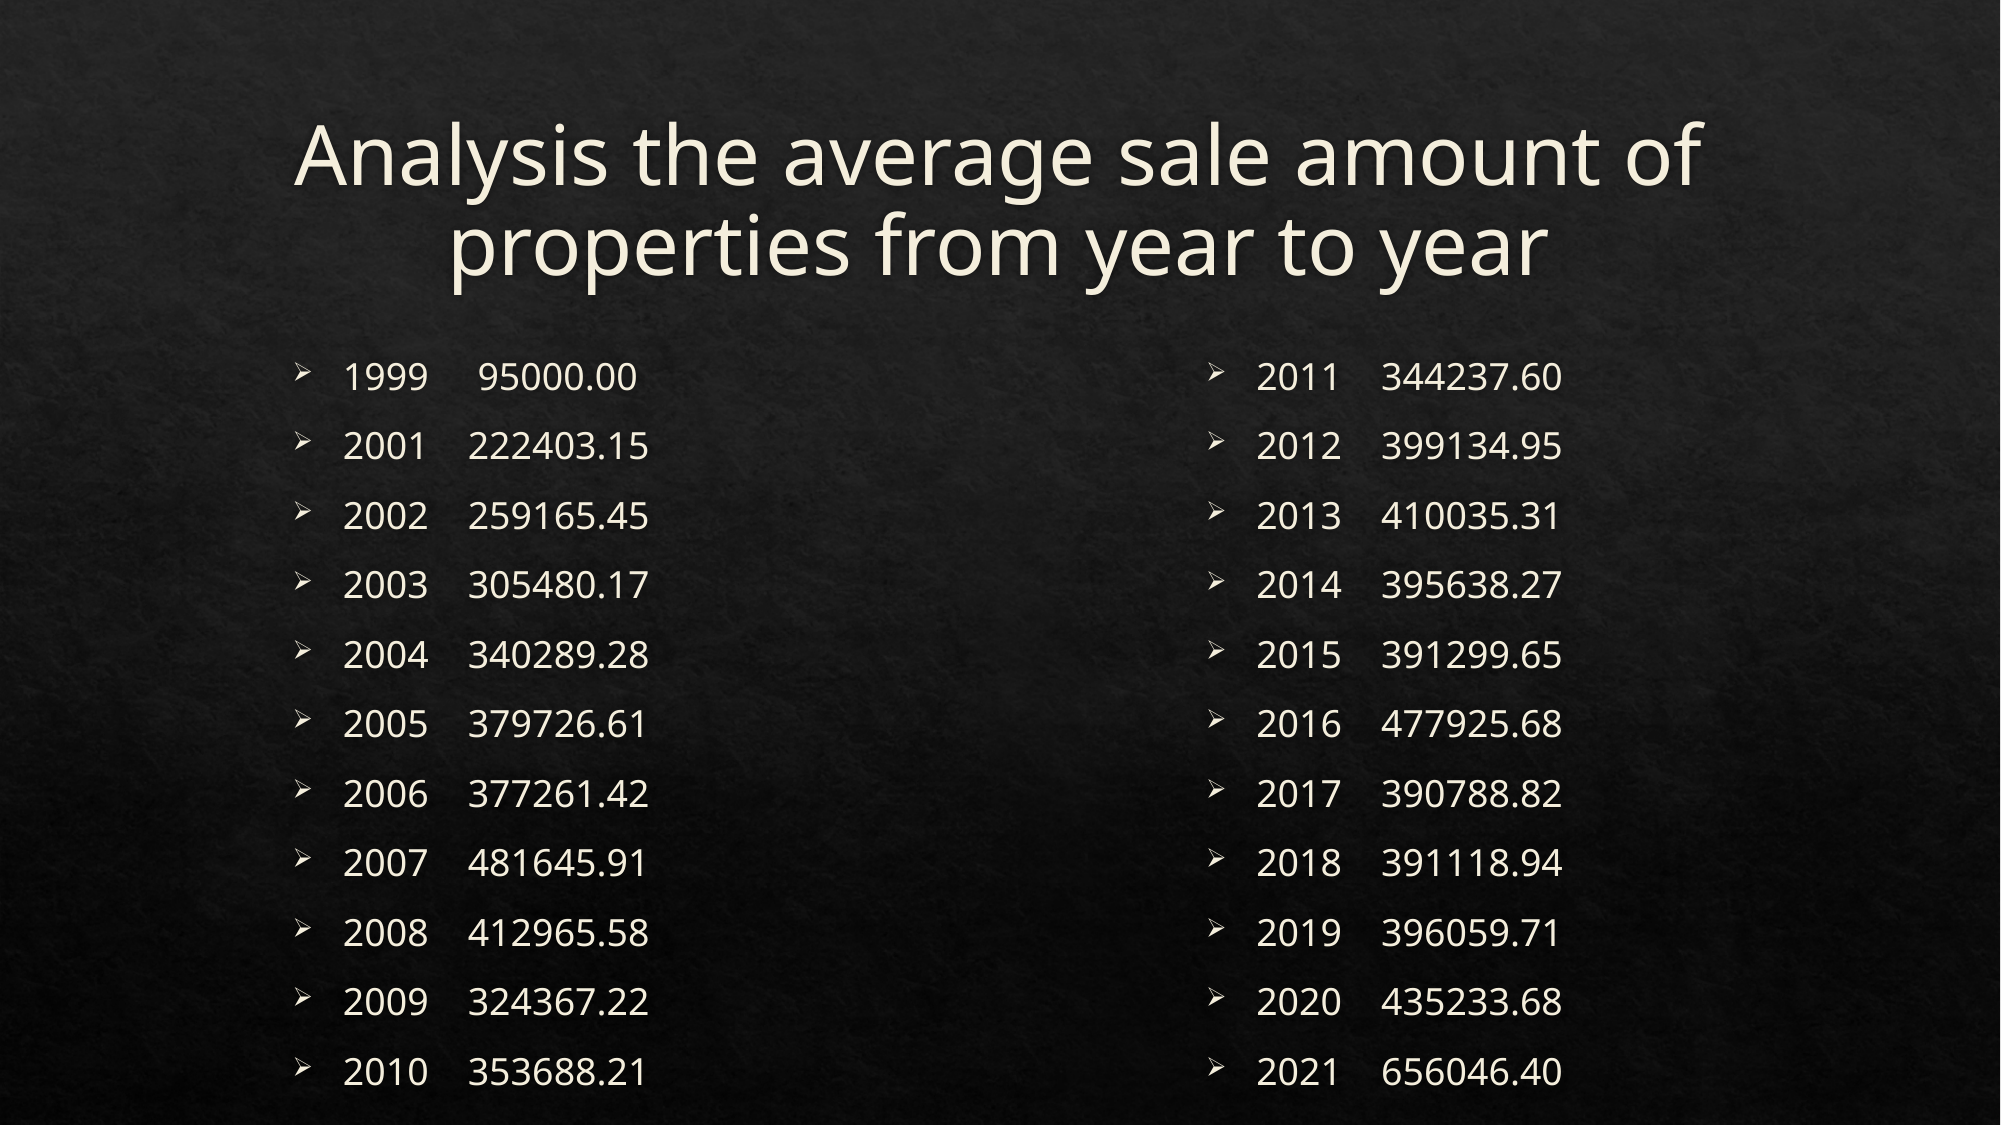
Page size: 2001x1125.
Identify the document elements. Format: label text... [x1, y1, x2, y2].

list 1999 95000.00 2001 222403.15 2002 259165.45 2003 305480.17 2004 340289.28 2005 379726.61 2006 377261.42 2007 481645.91 2008 412965.58 2009 324367.22 2010 353688.21 2011 344237.60 2012 399134.95 2013 410035.31 2014 395638.27 2015 391299.65 2016 477925.68 2017 390788.82 2018 391118.94 2019 396059.71 2020 435233.68 2021 656046.40 [271, 340, 2000, 950]
title Analysis the average sale amount of properties from year to year [149, 99, 1849, 307]
